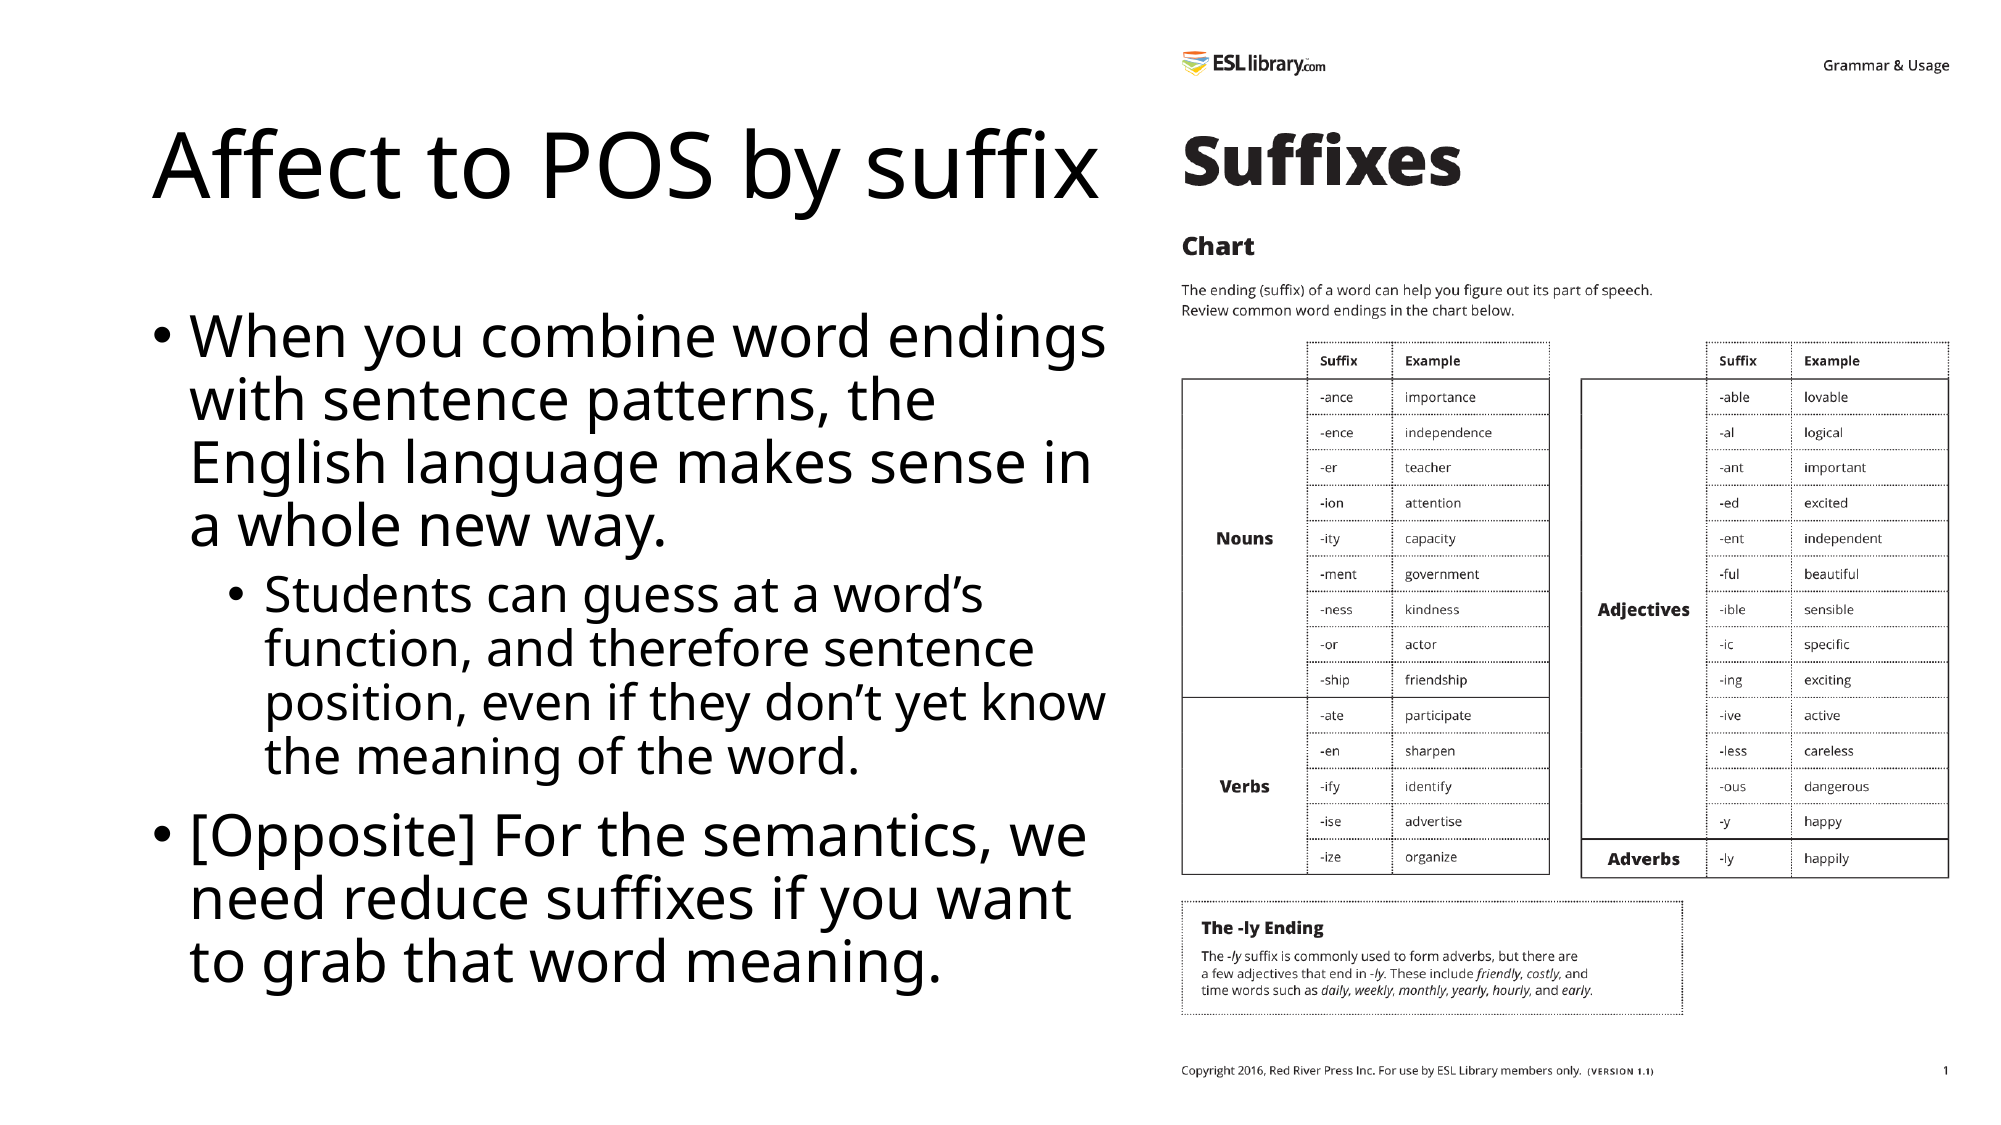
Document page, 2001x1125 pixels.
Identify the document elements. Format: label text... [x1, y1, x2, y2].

list When you combine word endings with sentence patterns, the English language makes sense in a whole new way. Students can guess at a word’s function, and therefore sentence position, even if they don’t yet know the meaning of the word. [Opposite] For the semantics, we need reduce suffixes if you want to grab that word meaning. [137, 299, 1130, 1014]
title Affect to POS by suffix [137, 59, 1130, 278]
picture [1130, 0, 2000, 1125]
